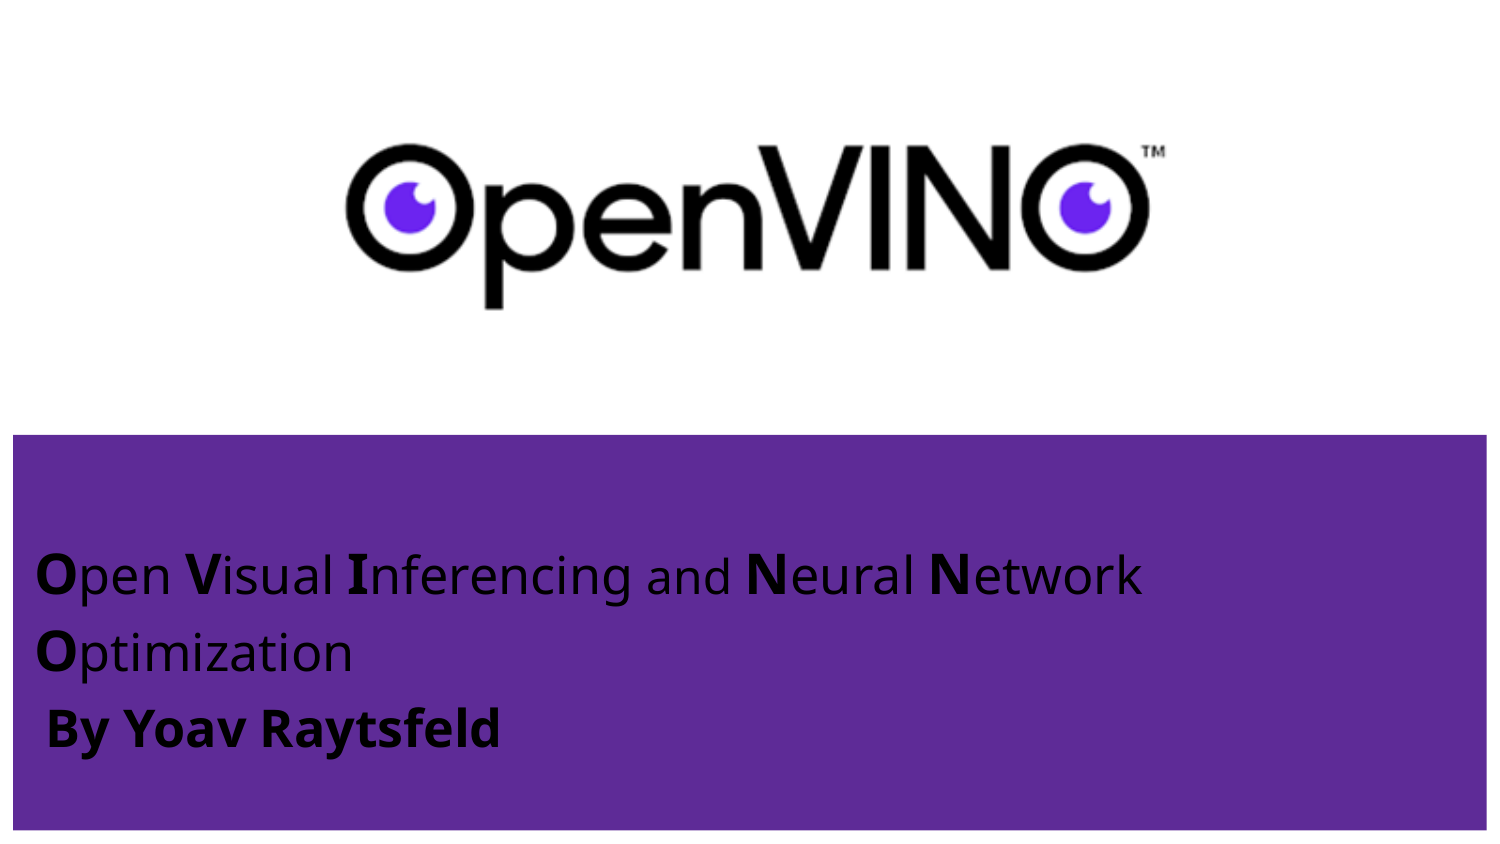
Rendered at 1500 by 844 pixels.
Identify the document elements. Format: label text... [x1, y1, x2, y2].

picture [289, 94, 1211, 345]
text_box By Yoav Raytsfeld [30, 670, 798, 773]
text_box Open Visual Inferencing and Neural Network Optimization [19, 512, 1481, 703]
